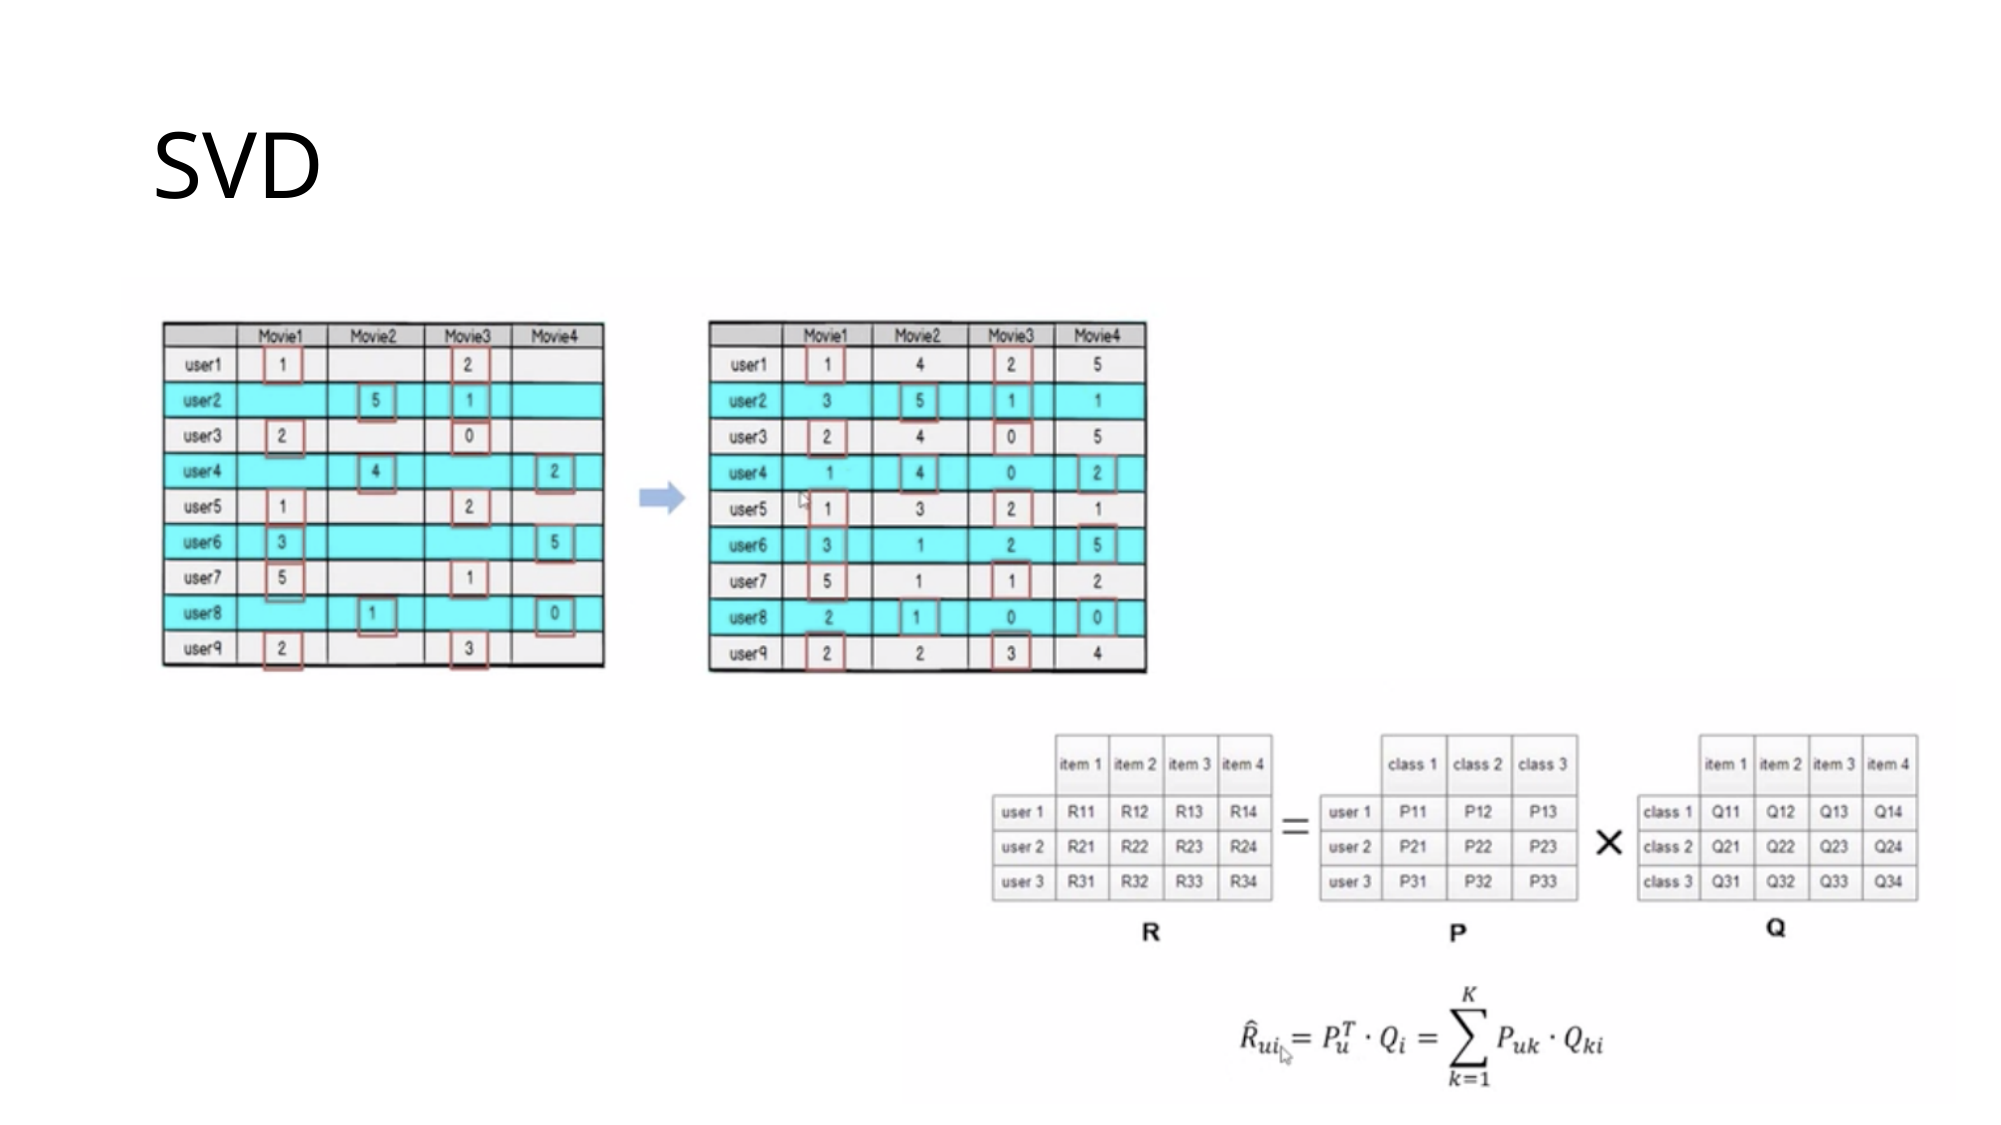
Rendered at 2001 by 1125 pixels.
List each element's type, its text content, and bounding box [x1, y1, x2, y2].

picture [121, 277, 1956, 1104]
title SVD [137, 59, 1863, 278]
